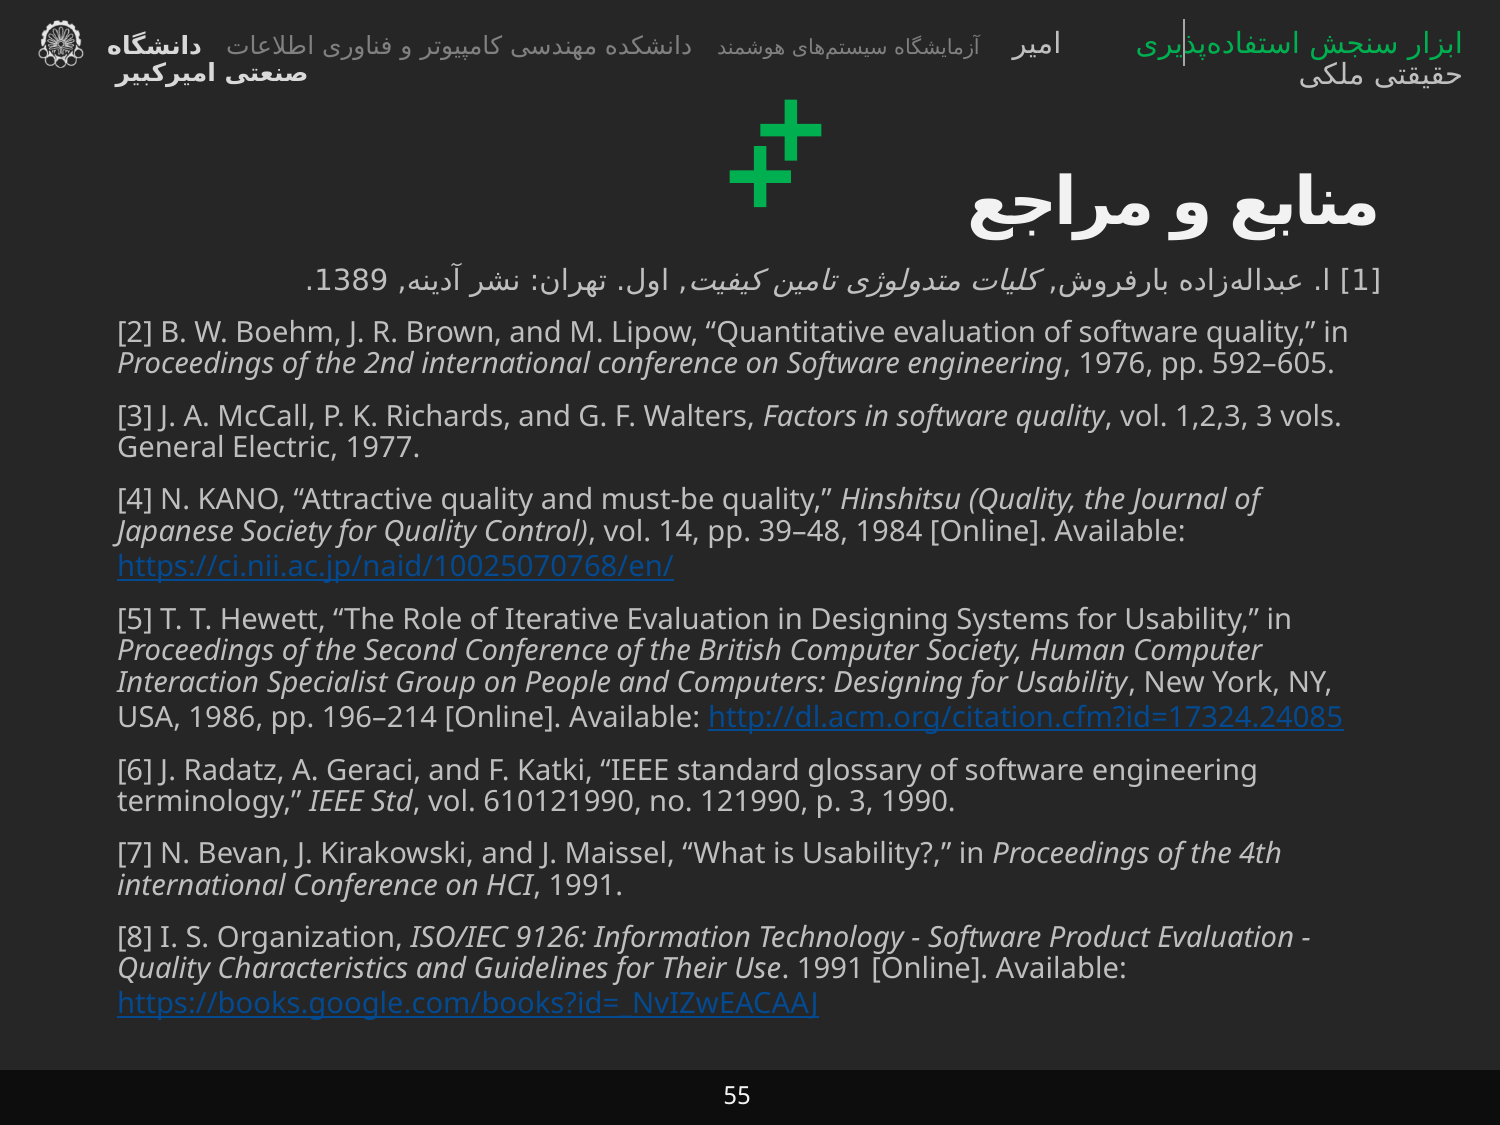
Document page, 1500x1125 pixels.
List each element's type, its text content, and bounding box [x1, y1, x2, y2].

list [1] ا. عبداله‌زاده بارفروش, کلیات متدولوژی تامین کیفیت, اول. تهران: نشر آدینه, 1389. [2] B. W. Boehm, J. R. Brown, and M. Lipow, “Quantitative evaluation of software quality,” in Proceedings of the 2nd international conference on Software engineering, 1976, pp. 592–605. [3] J. A. McCall, P. K. Richards, and G. F. Walters, Factors in software quality, vol. 1,2,3, 3 vols. General Electric, 1977. [4] N. KANO, “Attractive quality and must-be quality,” Hinshitsu (Quality, the Journal of Japanese Society for Quality Control), vol. 14, pp. 39–48, 1984 [Online]. Available: https://ci.nii.ac.jp/naid/10025070768/en/ [5] T. T. Hewett, “The Role of Iterative Evaluation in Designing Systems for Usability,” in Proceedings of the Second Conference of the British Computer Society, Human Computer Interaction Specialist Group on People and Computers: Designing for Usability, New York, NY, USA, 1986, pp. 196–214 [Online]. Available: http://dl.acm.org/citation.cfm?id=17324.24085 [6] J. Radatz, A. Geraci, and F. Katki, “IEEE standard glossary of software engineering terminology,” IEEE Std, vol. 610121990, no. 121990, p. 3, 1990. [7] N. Bevan, J. Kirakowski, and J. Maissel, “What is Usability?,” in Proceedings of the 4th international Conference on HCI, 1991. [8] I. S. Organization, ISO/IEC 9126: Information Technology - Software Product Evaluation - Quality Characteristics and Guidelines for Their Use. 1991 [Online]. Available: https://books.google.com/books?id=_NvIZwEACAAJ [102, 257, 1397, 967]
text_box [28, 18, 1479, 68]
title منابع و مراجع [540, 110, 1397, 257]
text_box [759, 98, 822, 162]
slide_number 55 [568, 1072, 906, 1115]
text_box [729, 145, 792, 208]
